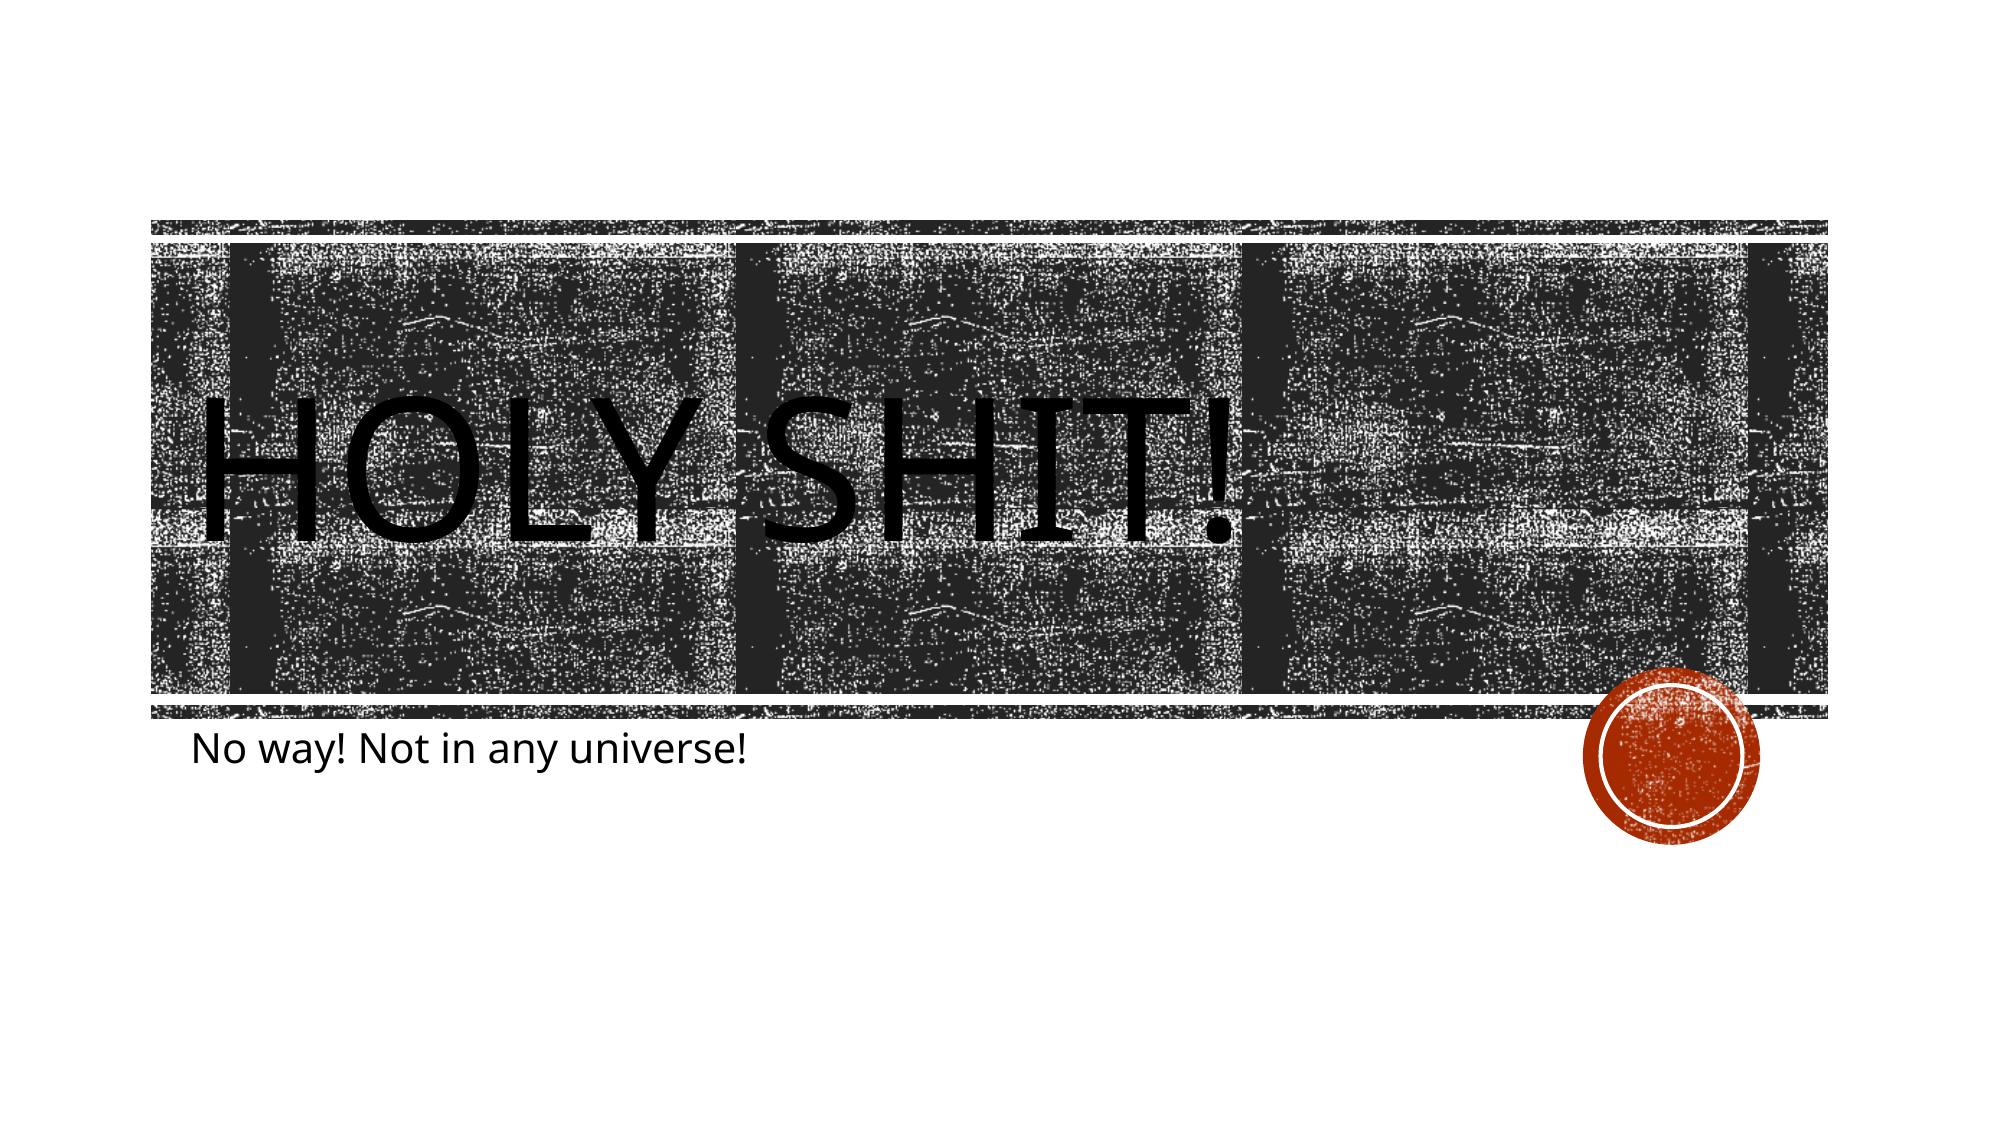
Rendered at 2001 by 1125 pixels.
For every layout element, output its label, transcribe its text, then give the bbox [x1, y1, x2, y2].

subtitle No way! Not in any universe! [175, 720, 1470, 896]
title Holy shit! [172, 234, 1808, 733]
